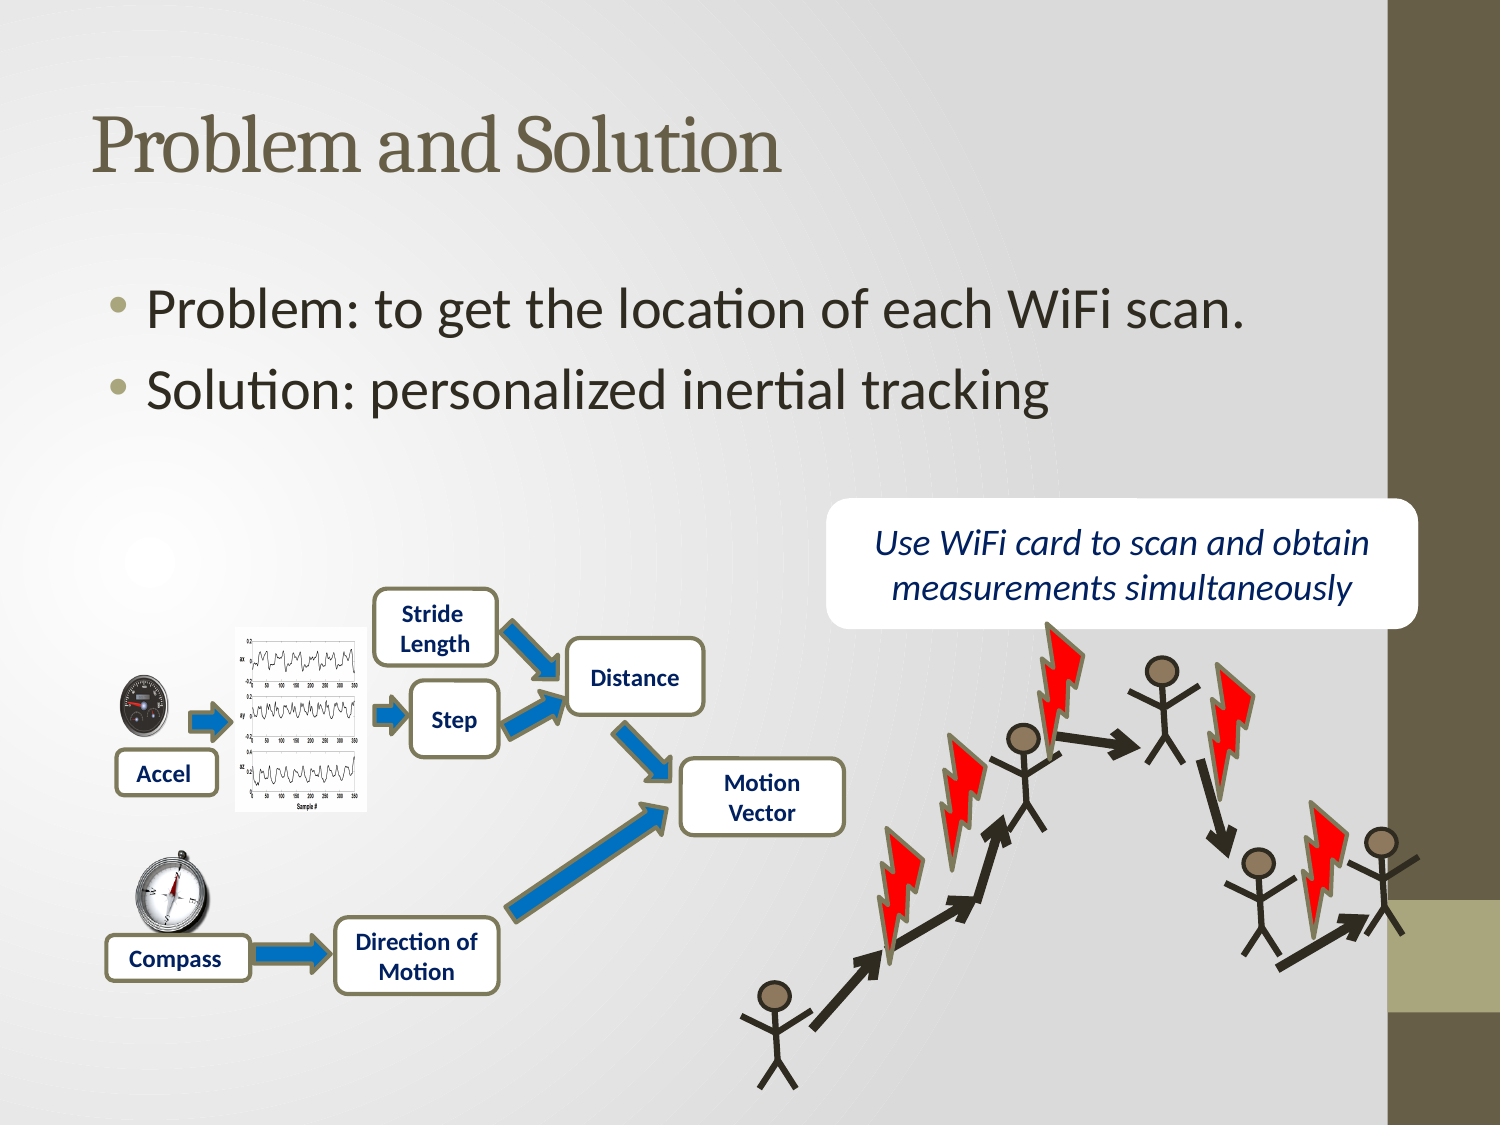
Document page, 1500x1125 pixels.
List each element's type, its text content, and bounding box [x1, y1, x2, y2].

text_box [939, 732, 986, 873]
text_box [1036, 621, 1086, 719]
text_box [1276, 914, 1371, 970]
list Problem: to get the location of each WiFi scan. Solution: personalized inertial tracking [75, 262, 1325, 1050]
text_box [740, 981, 813, 1090]
text_box [1303, 800, 1345, 907]
text_box [876, 894, 883, 930]
text_box Use WiFi card to scan and obtain measurements simultaneously [826, 498, 1419, 629]
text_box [975, 813, 1005, 904]
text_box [105, 588, 845, 995]
title Problem and Solution [75, 45, 1325, 233]
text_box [1224, 848, 1297, 957]
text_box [885, 896, 980, 952]
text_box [1199, 758, 1229, 859]
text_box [1127, 656, 1200, 765]
text_box [1211, 662, 1256, 758]
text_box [989, 724, 1062, 832]
text_box [879, 826, 926, 894]
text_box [1347, 828, 1420, 936]
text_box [1044, 733, 1125, 749]
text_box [811, 949, 883, 1030]
